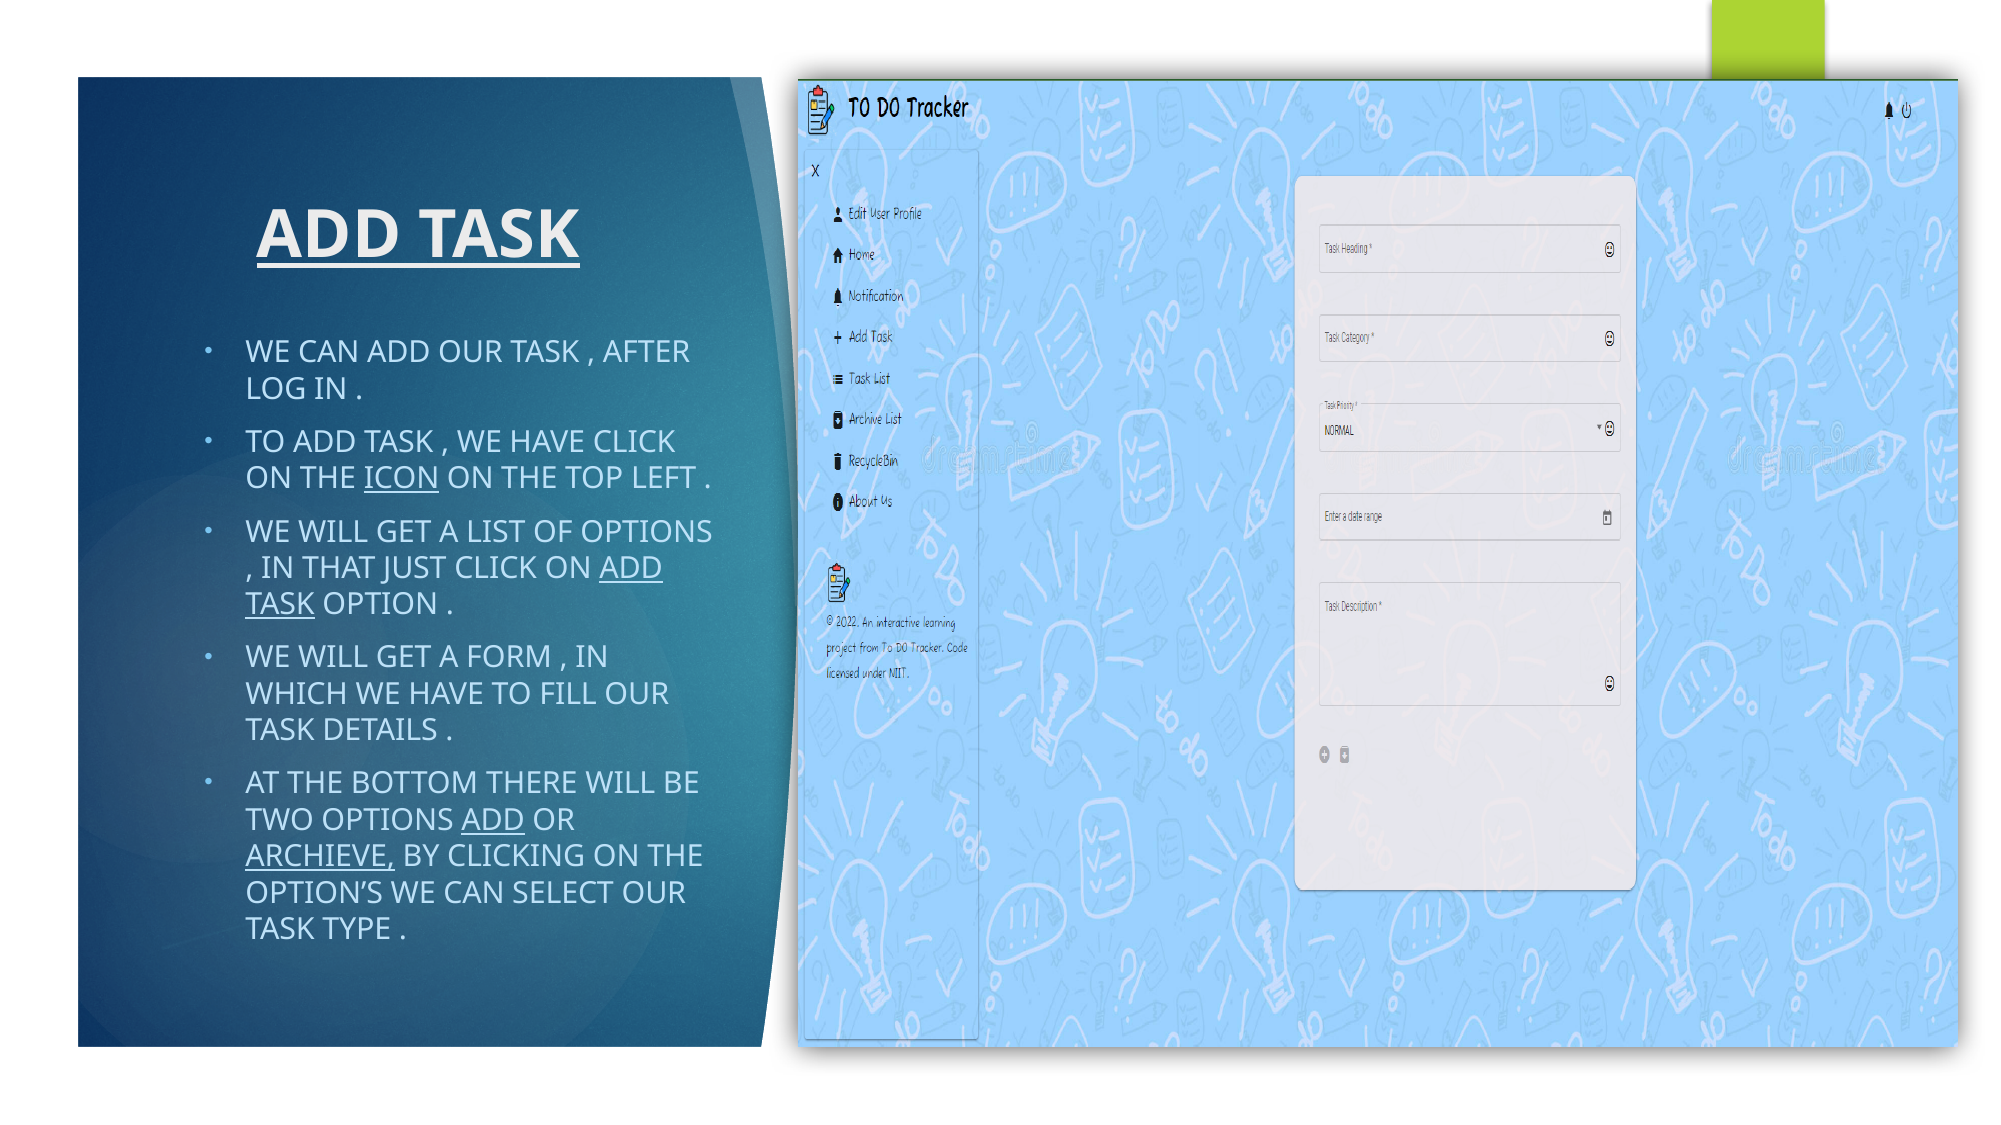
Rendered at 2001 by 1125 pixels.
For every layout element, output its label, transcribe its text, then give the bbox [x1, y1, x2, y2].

list WE CAN ADD OUR TASK , AFTER LOG IN . TO ADD TASK , WE HAVE CLICK ON THE ICON ON THE TOP LEFT . WE WILL GET A LIST OF OPTIONS , IN THAT JUST CLICK ON ADD TASK OPTION . WE WILL GET A FORM , IN WHICH WE HAVE TO FILL OUR TASK DETAILS . AT THE BOTTOM THERE WILL BE TWO OPTIONS ADD OR ARCHIEVE, BY CLICKING ON THE OPTION’S WE CAN SELECT OUR TASK TYPE . [189, 324, 729, 979]
title ADD TASK [189, 116, 648, 279]
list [798, 79, 1958, 1048]
